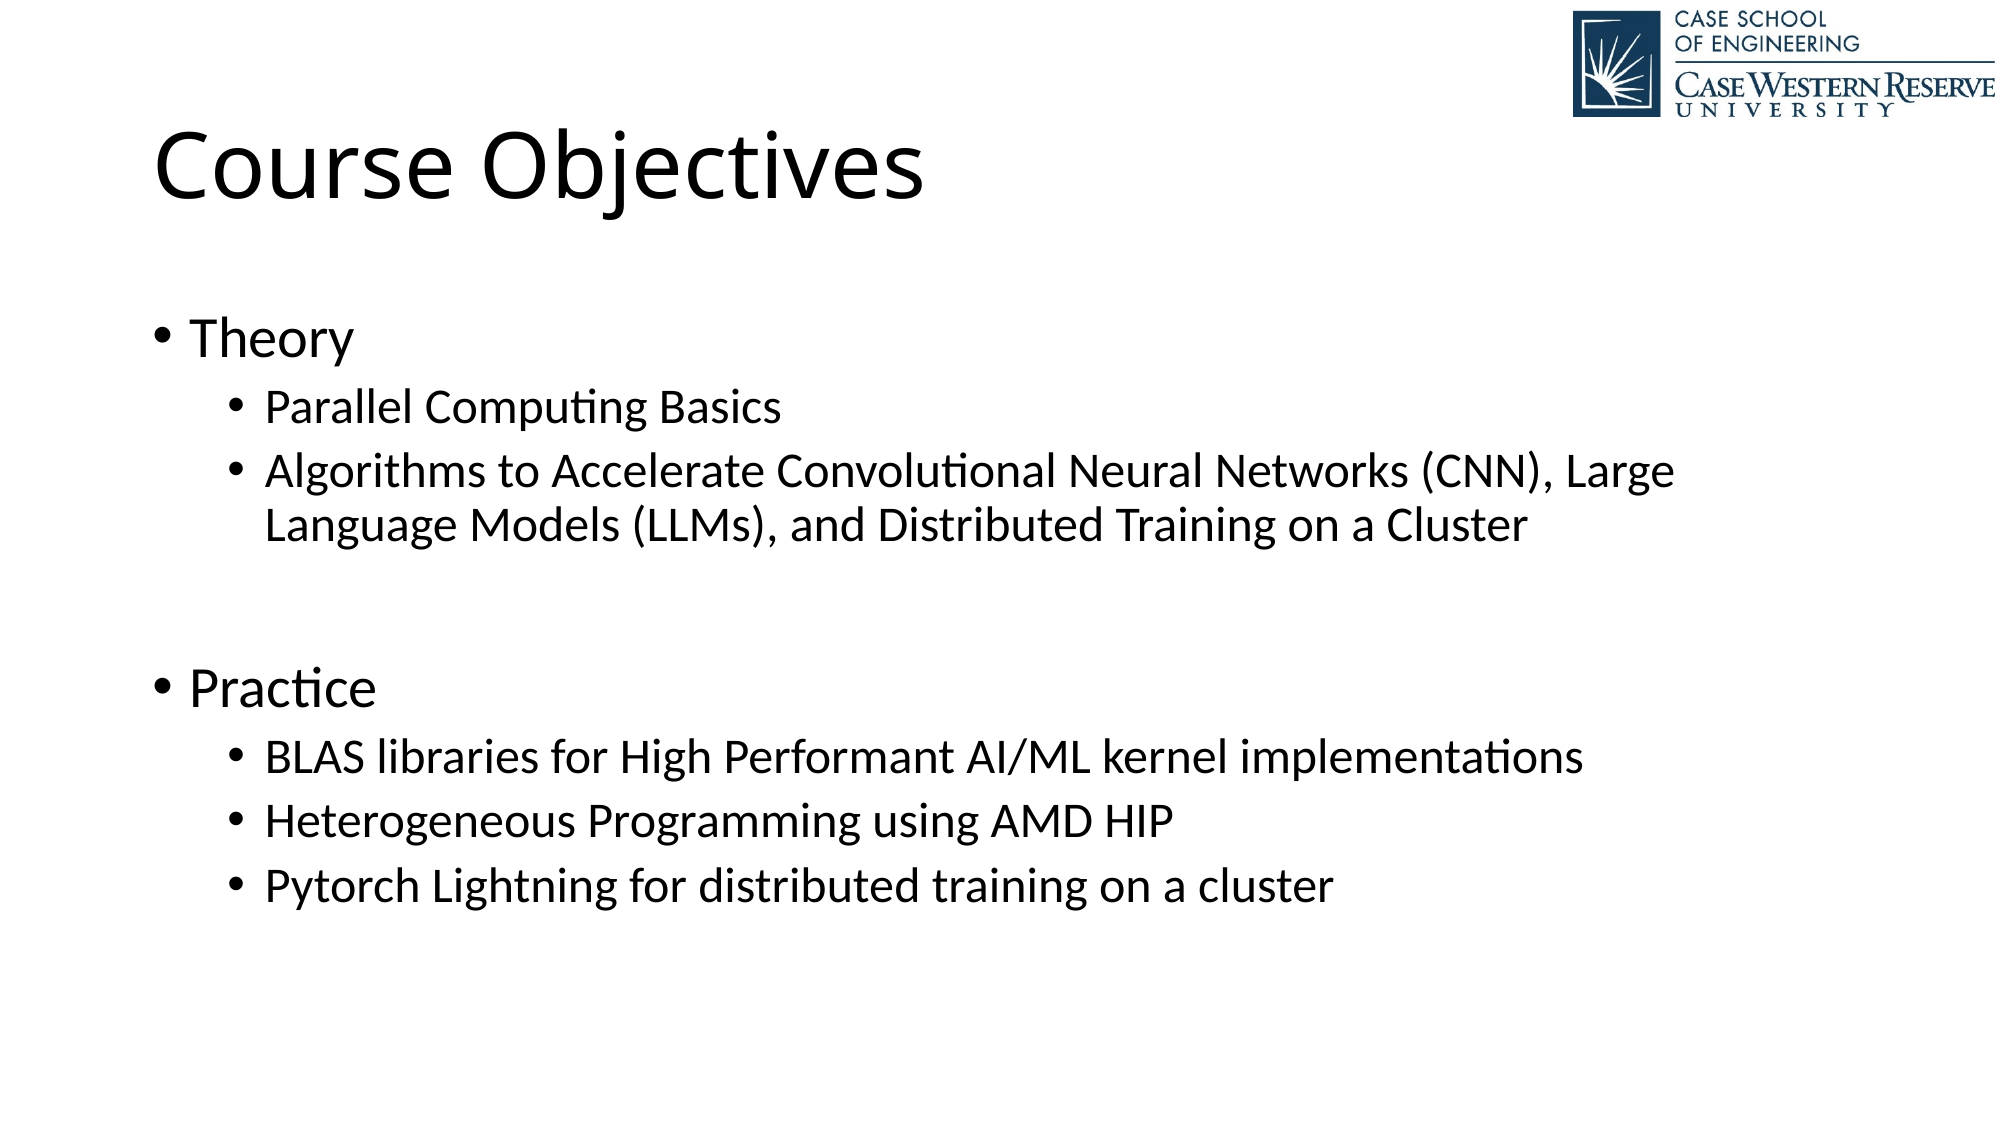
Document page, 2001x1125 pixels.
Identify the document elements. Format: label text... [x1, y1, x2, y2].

list Theory Parallel Computing Basics Algorithms to Accelerate Convolutional Neural Networks (CNN), Large Language Models (LLMs), and Distributed Training on a Cluster Practice BLAS libraries for High Performant AI/ML kernel implementations Heterogeneous Programming using AMD HIP Pytorch Lightning for distributed training on a cluster [137, 299, 1863, 1014]
title Course Objectives [137, 59, 1863, 278]
picture [1573, 10, 1995, 117]
